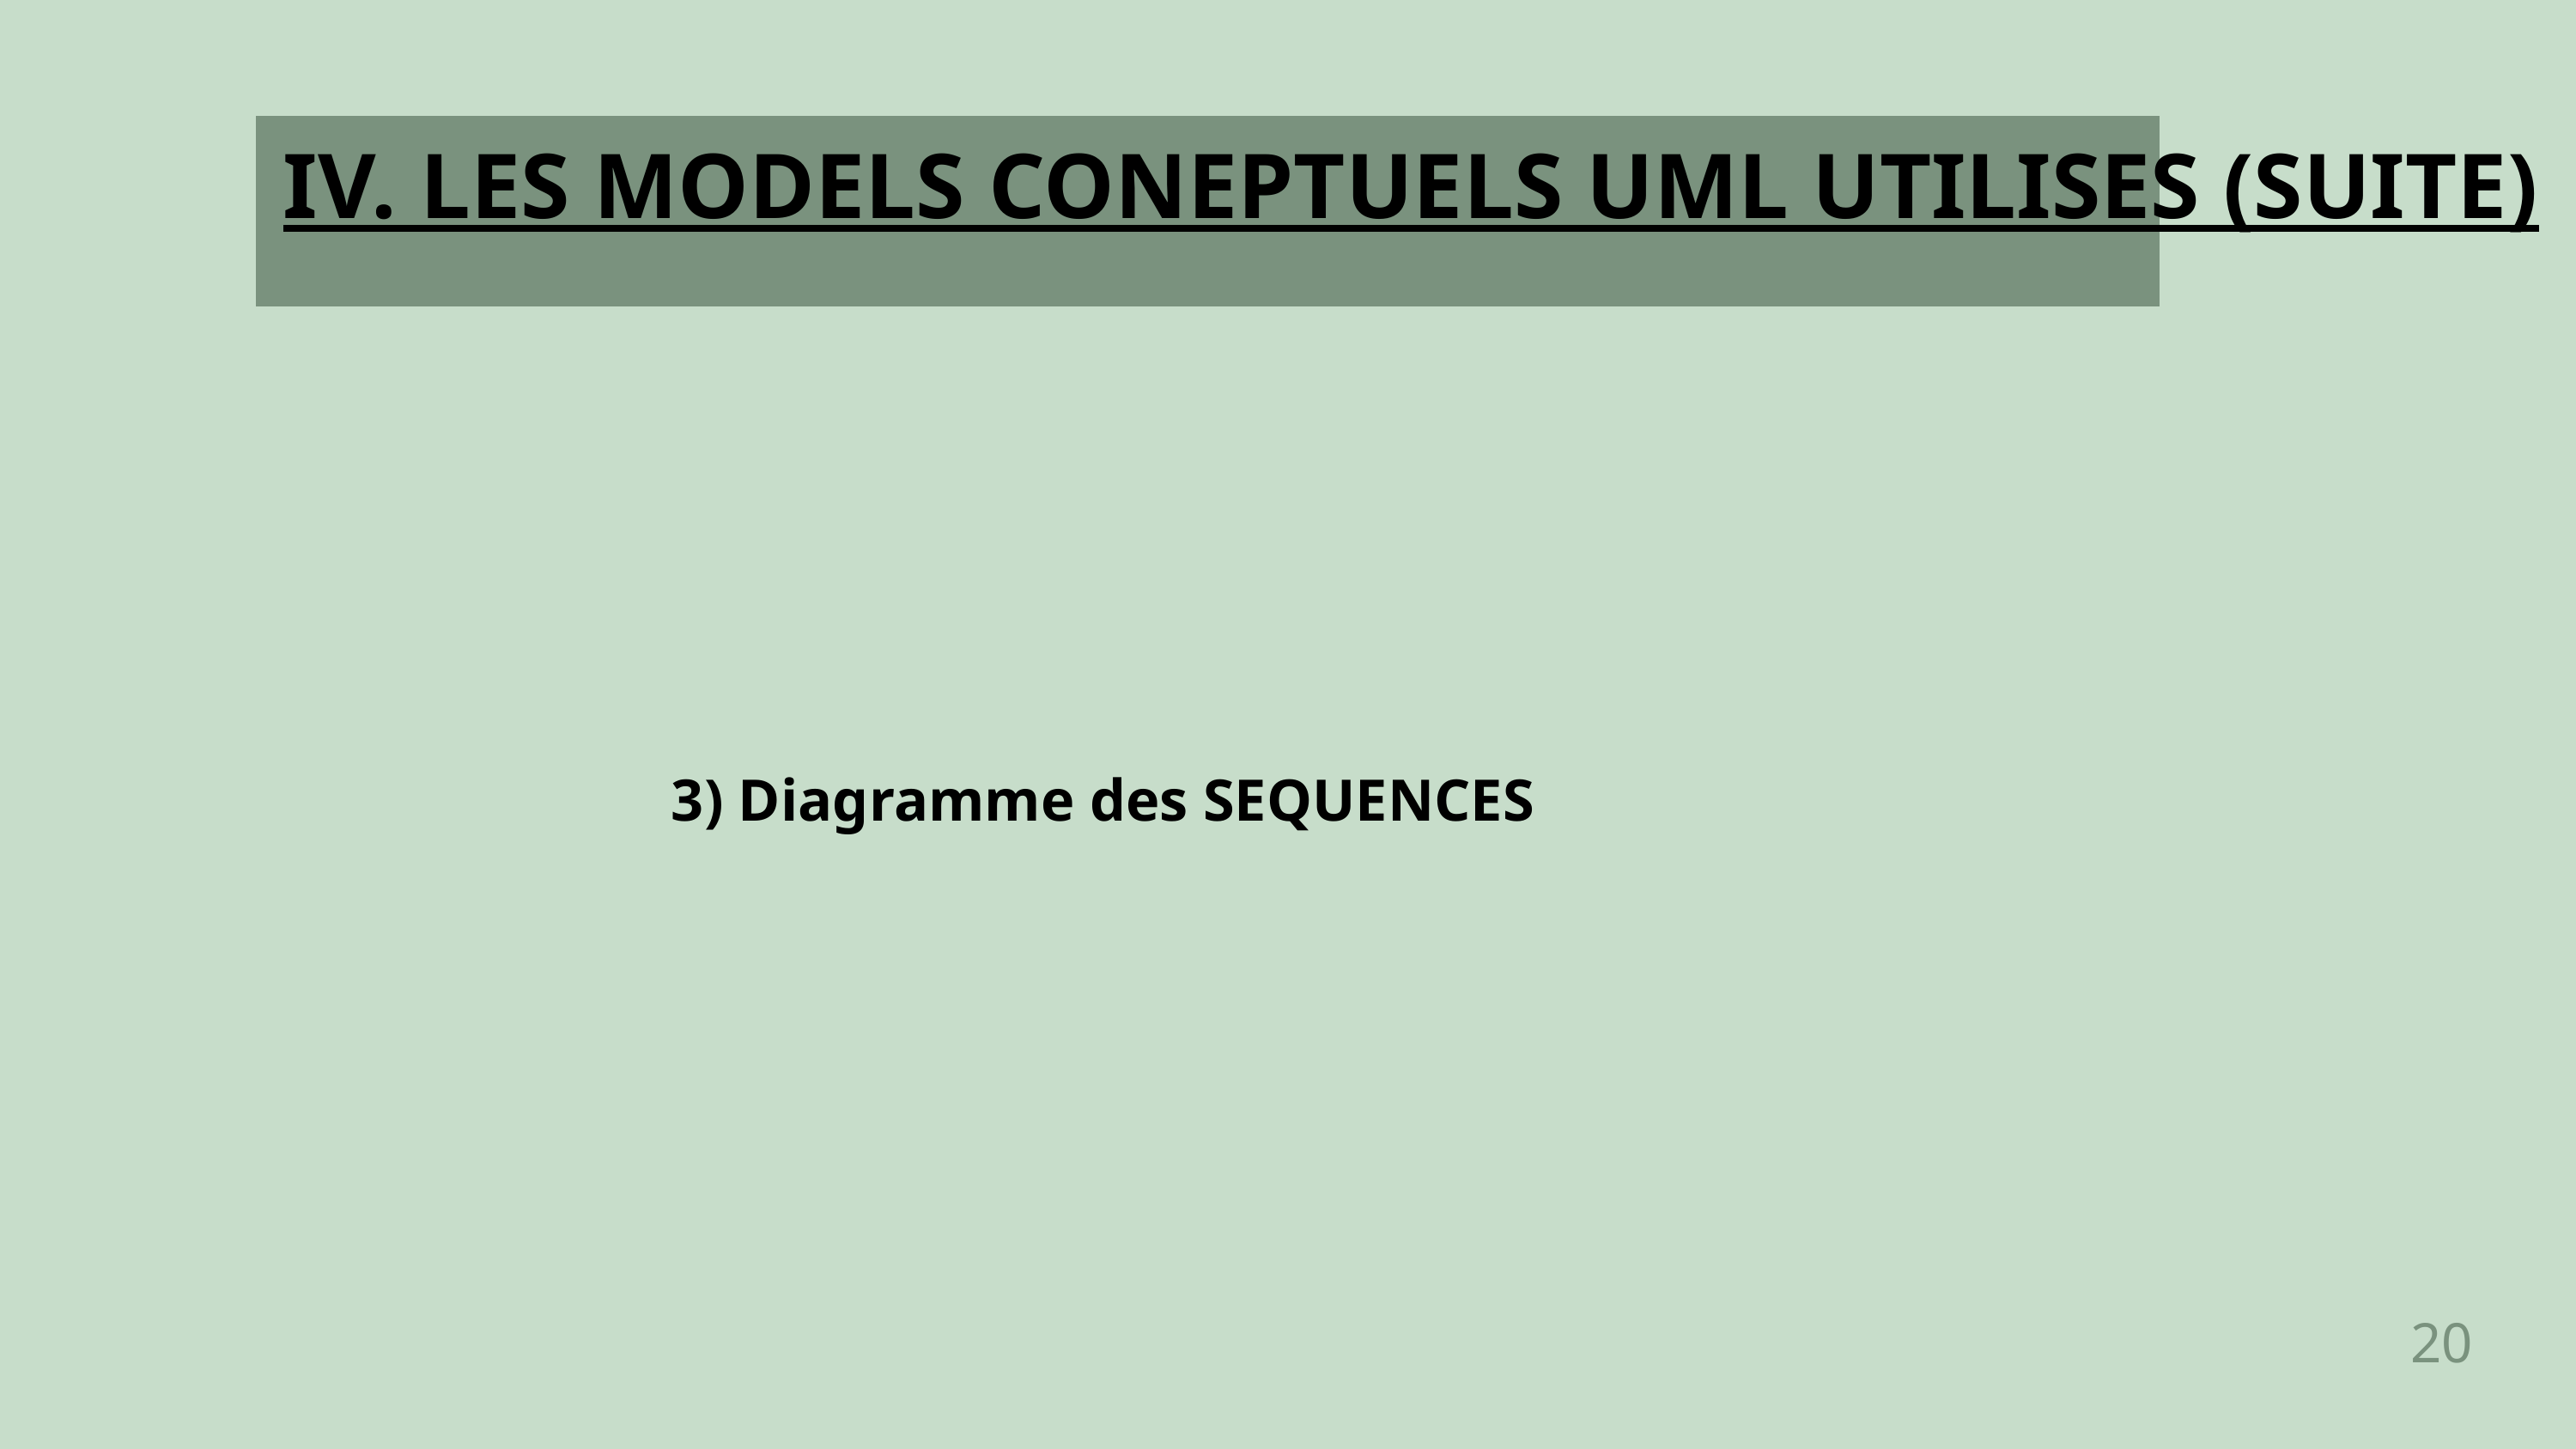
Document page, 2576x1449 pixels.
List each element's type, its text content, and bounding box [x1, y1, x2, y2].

text_box 3) Diagramme des SEQUENCES [438, 758, 1768, 834]
text_box IV. LES MODELS CONEPTUELS UML UTILISES (SUITE) [2166, 128, 2576, 236]
text_box 20 [2410, 1295, 2473, 1373]
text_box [255, 94, 2160, 306]
